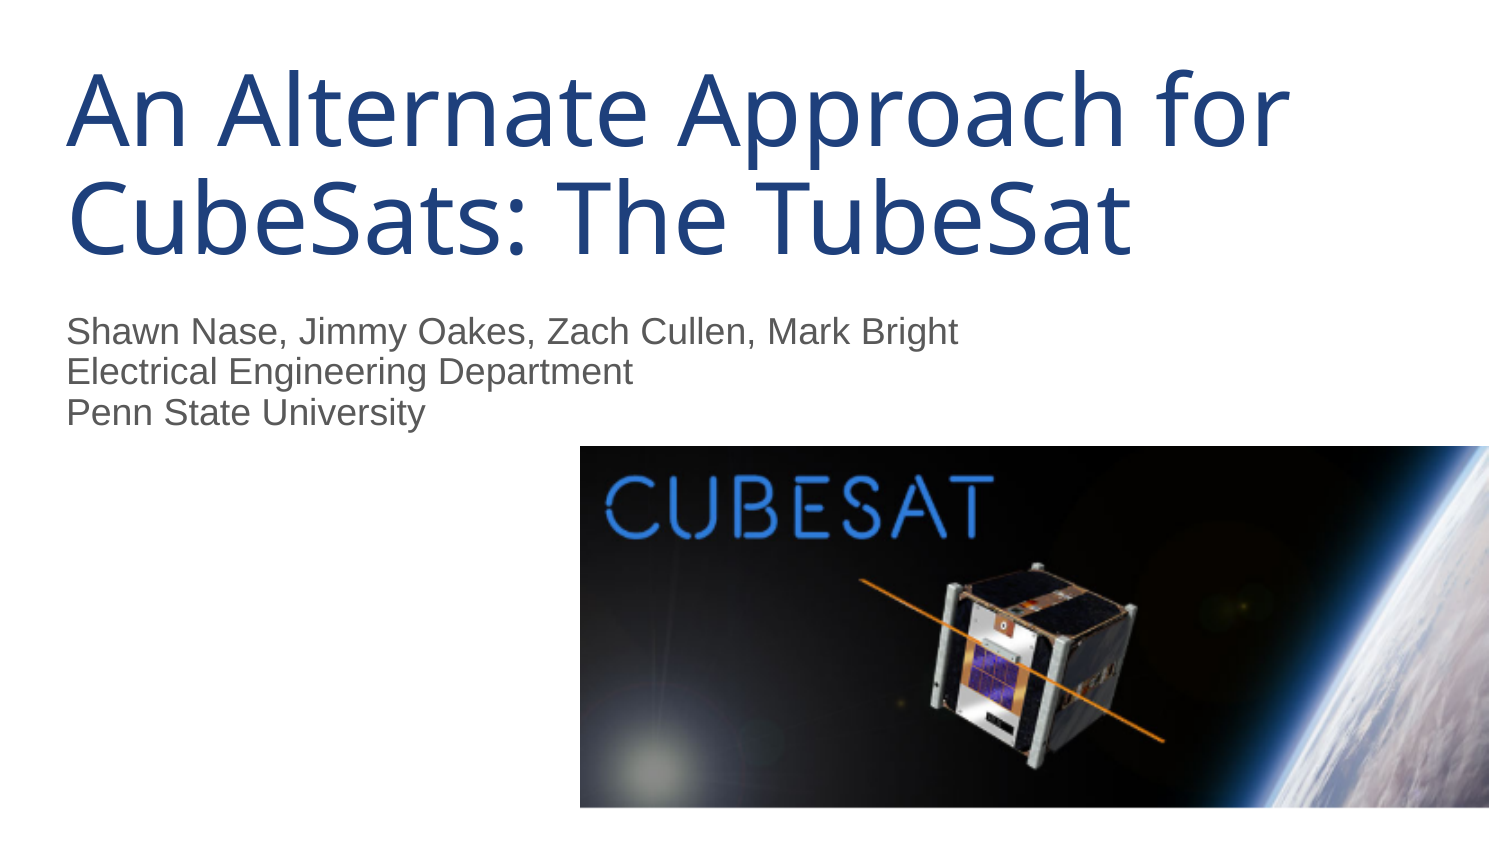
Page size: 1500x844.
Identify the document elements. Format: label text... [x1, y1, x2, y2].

title An Alternate Approach for CubeSats: The TubeSat [51, 50, 1449, 292]
picture [579, 446, 1489, 811]
subtitle Shawn Nase, Jimmy Oakes, Zach Cullen, Mark Bright Electrical Engineering Department Penn State University [51, 296, 1449, 427]
